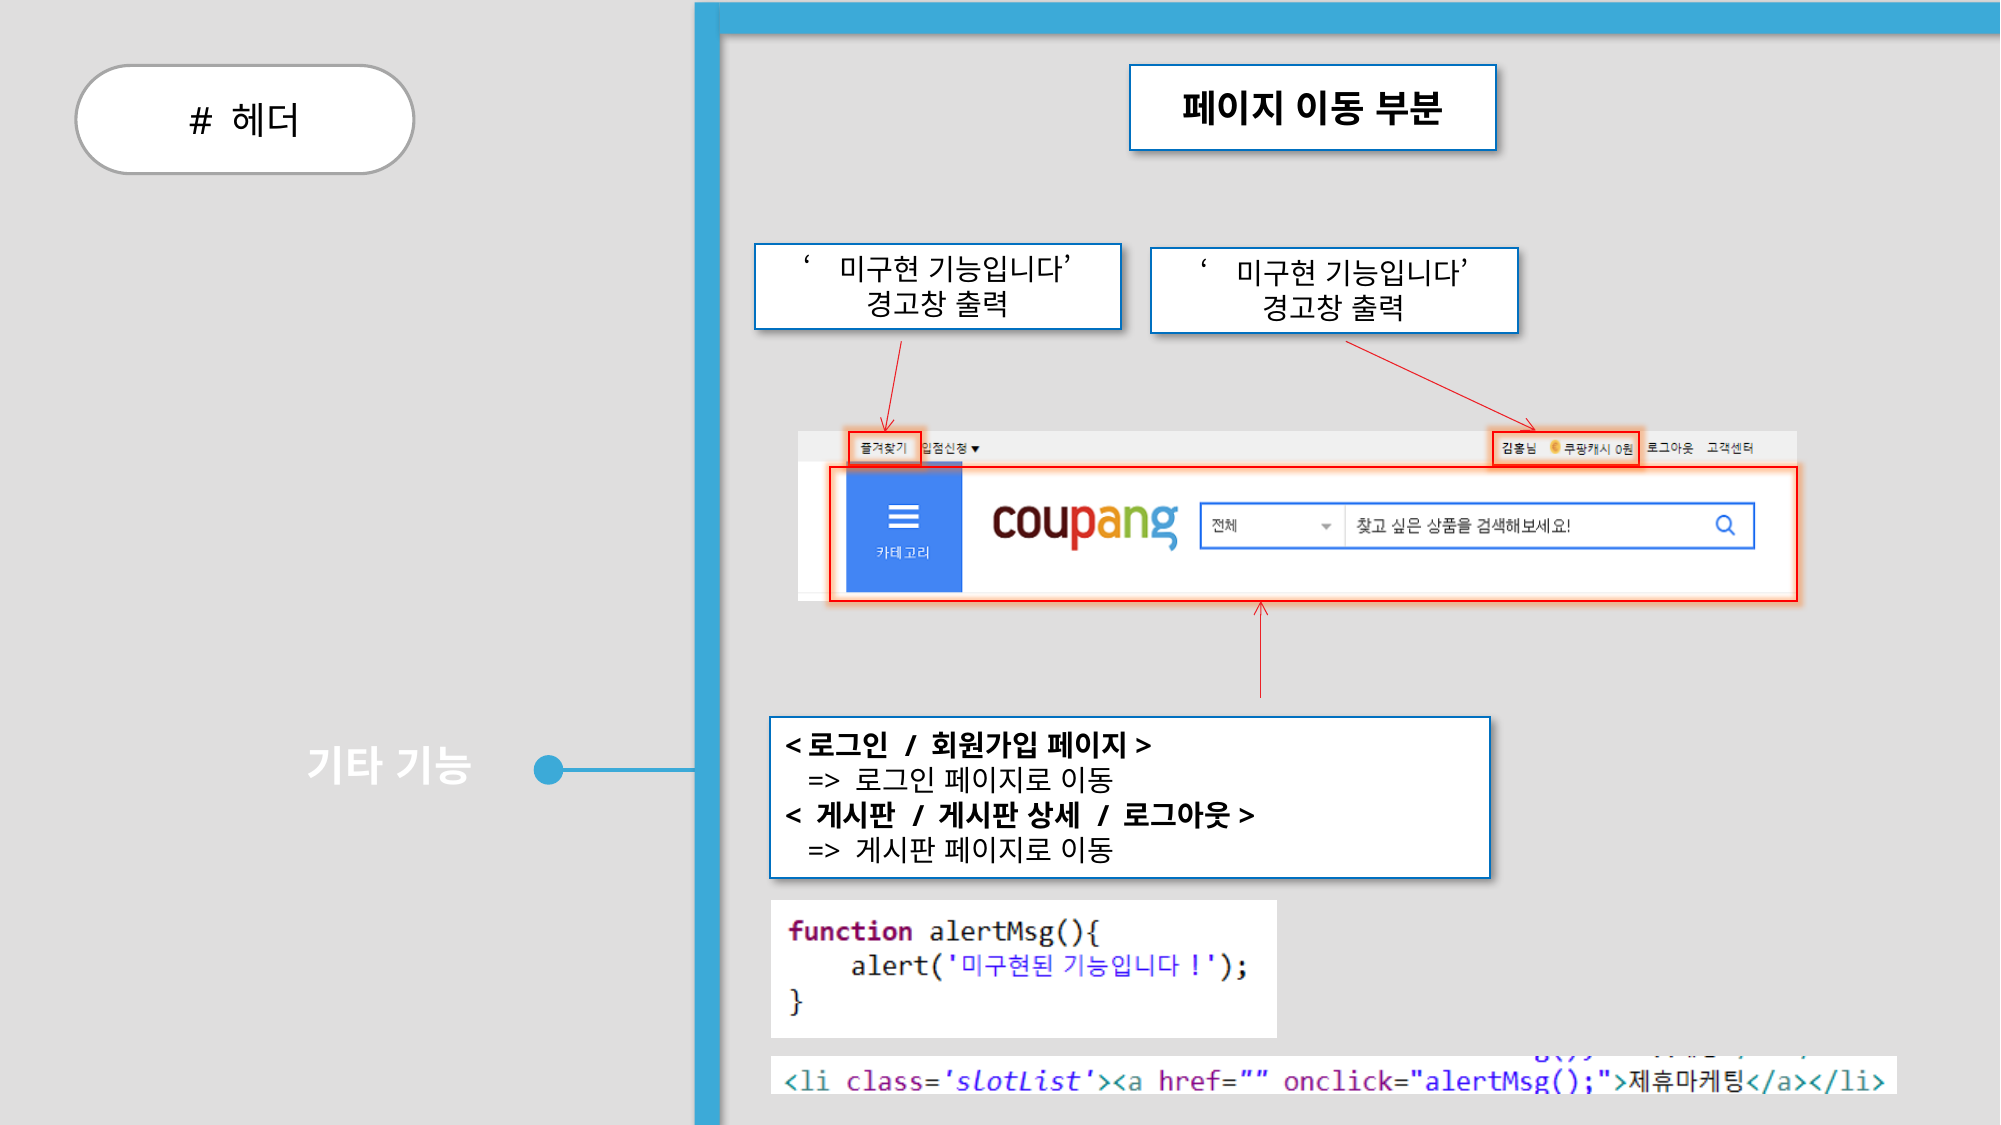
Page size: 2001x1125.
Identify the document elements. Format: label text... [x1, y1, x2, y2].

text_box [902, 426, 927, 431]
text_box <로그인 / 회원가입 페이지> => 로그인 페이지로 이동 < 게시판 / 게시판 상세 / 로그아웃> => 게시판 페이지로 이동 [769, 716, 1491, 879]
text_box [694, 1, 721, 1125]
text_box [533, 755, 564, 785]
picture [771, 900, 1277, 1038]
text_box 기타 기능 [292, 732, 488, 797]
picture [771, 1056, 1897, 1095]
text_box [884, 341, 902, 433]
text_box [0, 0, 700, 1125]
text_box [731, 45, 2000, 1125]
text_box [1262, 463, 1803, 607]
picture [798, 431, 1797, 601]
text_box ‘미구현 기능입니다’ 경고창 출력 [754, 243, 1122, 330]
text_box [1536, 426, 1646, 431]
text_box [718, 1, 2000, 35]
text_box [826, 601, 1259, 607]
text_box # 헤더 [74, 64, 415, 175]
text_box 페이지 이동 부분 [1129, 64, 1497, 151]
text_box ‘미구현 기능입니다’ 경고창 출력 [1150, 247, 1519, 334]
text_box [1345, 341, 1536, 431]
text_box [843, 426, 884, 431]
